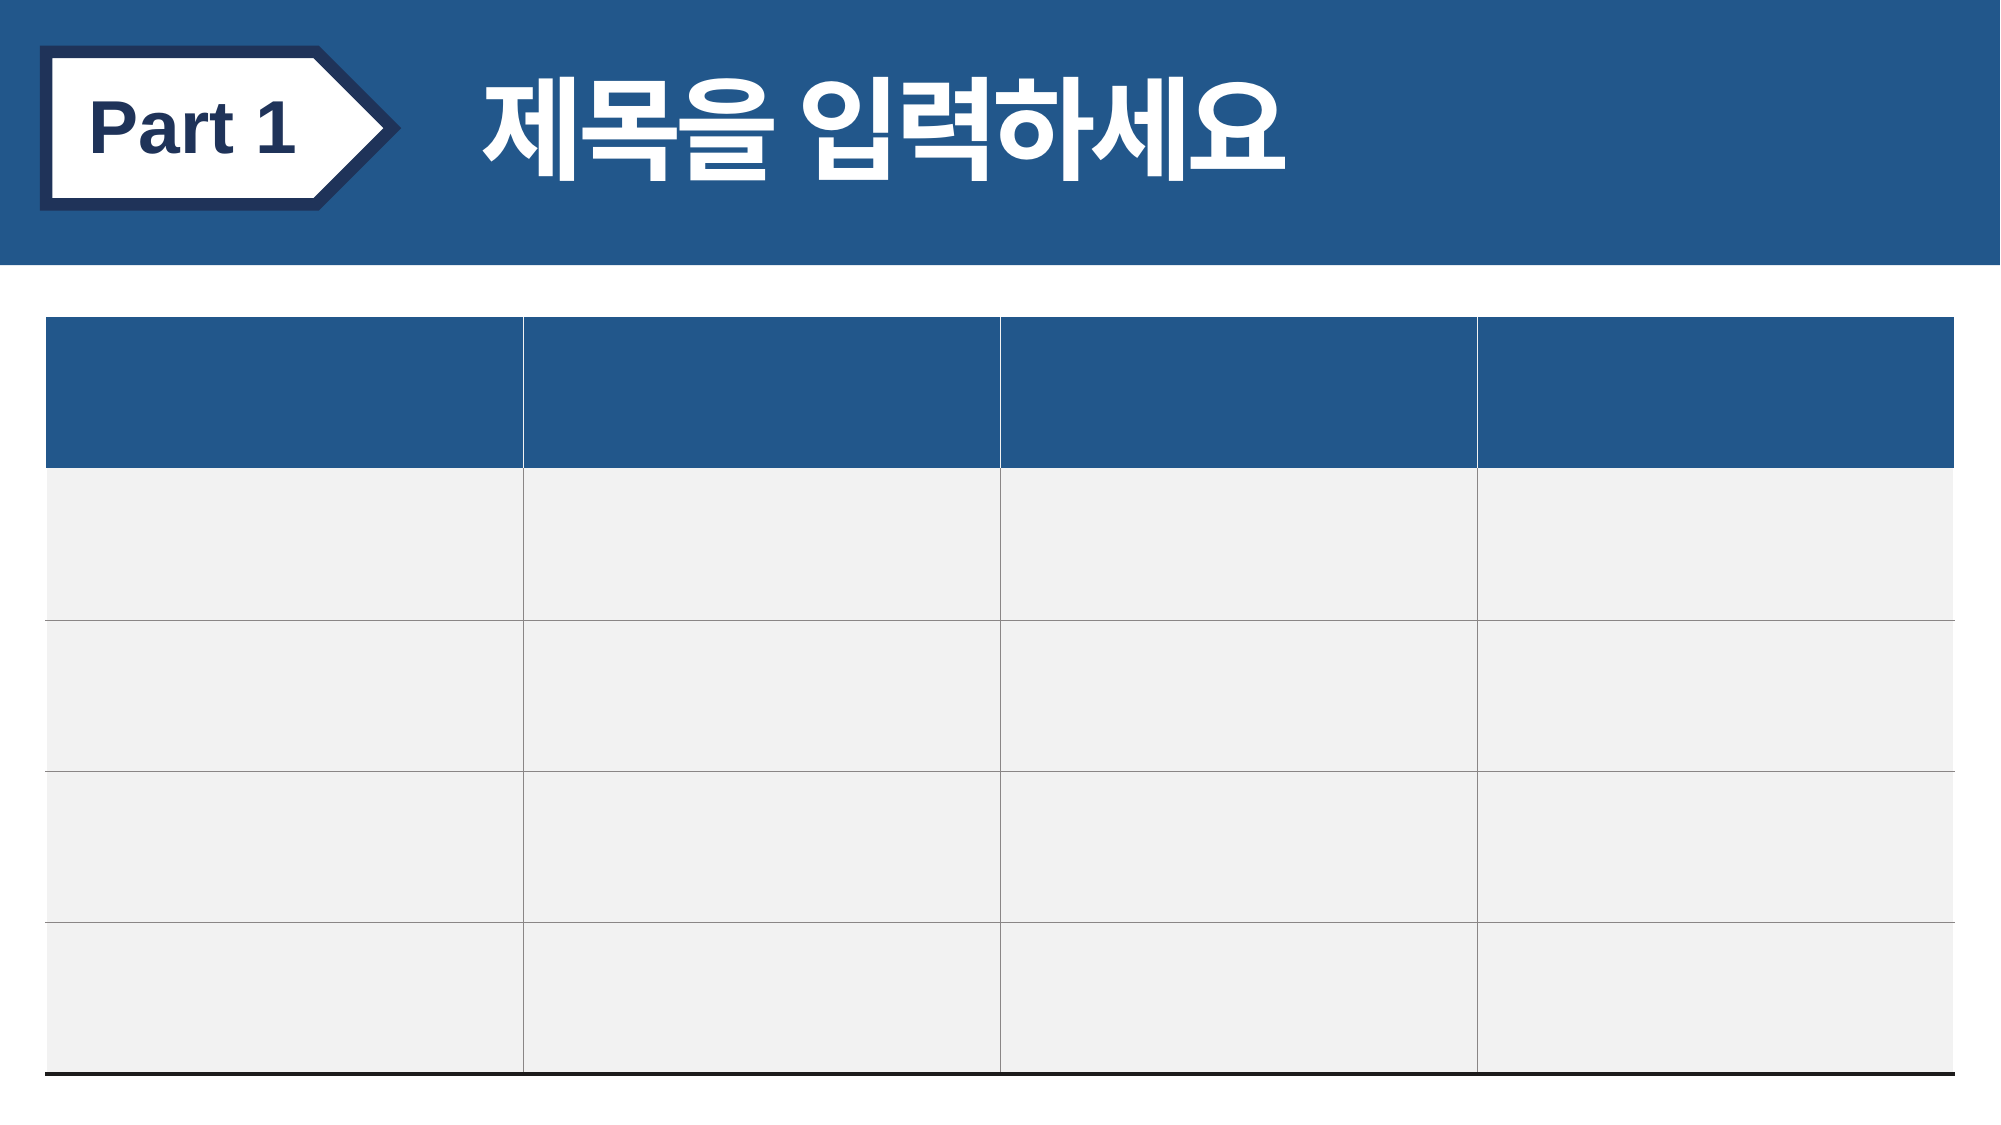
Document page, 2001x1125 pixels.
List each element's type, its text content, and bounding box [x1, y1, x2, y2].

table_header [1478, 317, 1954, 468]
table_cell [524, 923, 1000, 1072]
table_cell [47, 621, 523, 771]
table_cell [1478, 468, 1953, 620]
table_cell [47, 468, 523, 620]
table_cell [1001, 621, 1477, 771]
table_cell [524, 621, 1000, 771]
text_box [0, 0, 2000, 266]
table_cell [1001, 923, 1477, 1072]
table_header [1001, 317, 1477, 468]
table_header [524, 317, 1000, 468]
table_cell [1478, 923, 1953, 1072]
table_cell [47, 923, 523, 1072]
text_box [46, 51, 393, 205]
table_cell [1478, 772, 1953, 922]
text_box 제목을 입력하세요 [466, 51, 1306, 202]
table_cell [1001, 468, 1477, 620]
table_cell [1001, 772, 1477, 922]
table_cell [47, 772, 523, 922]
table_cell [1478, 621, 1953, 771]
table_header [46, 317, 523, 468]
table_cell [524, 772, 1000, 922]
table_cell [524, 468, 1000, 620]
